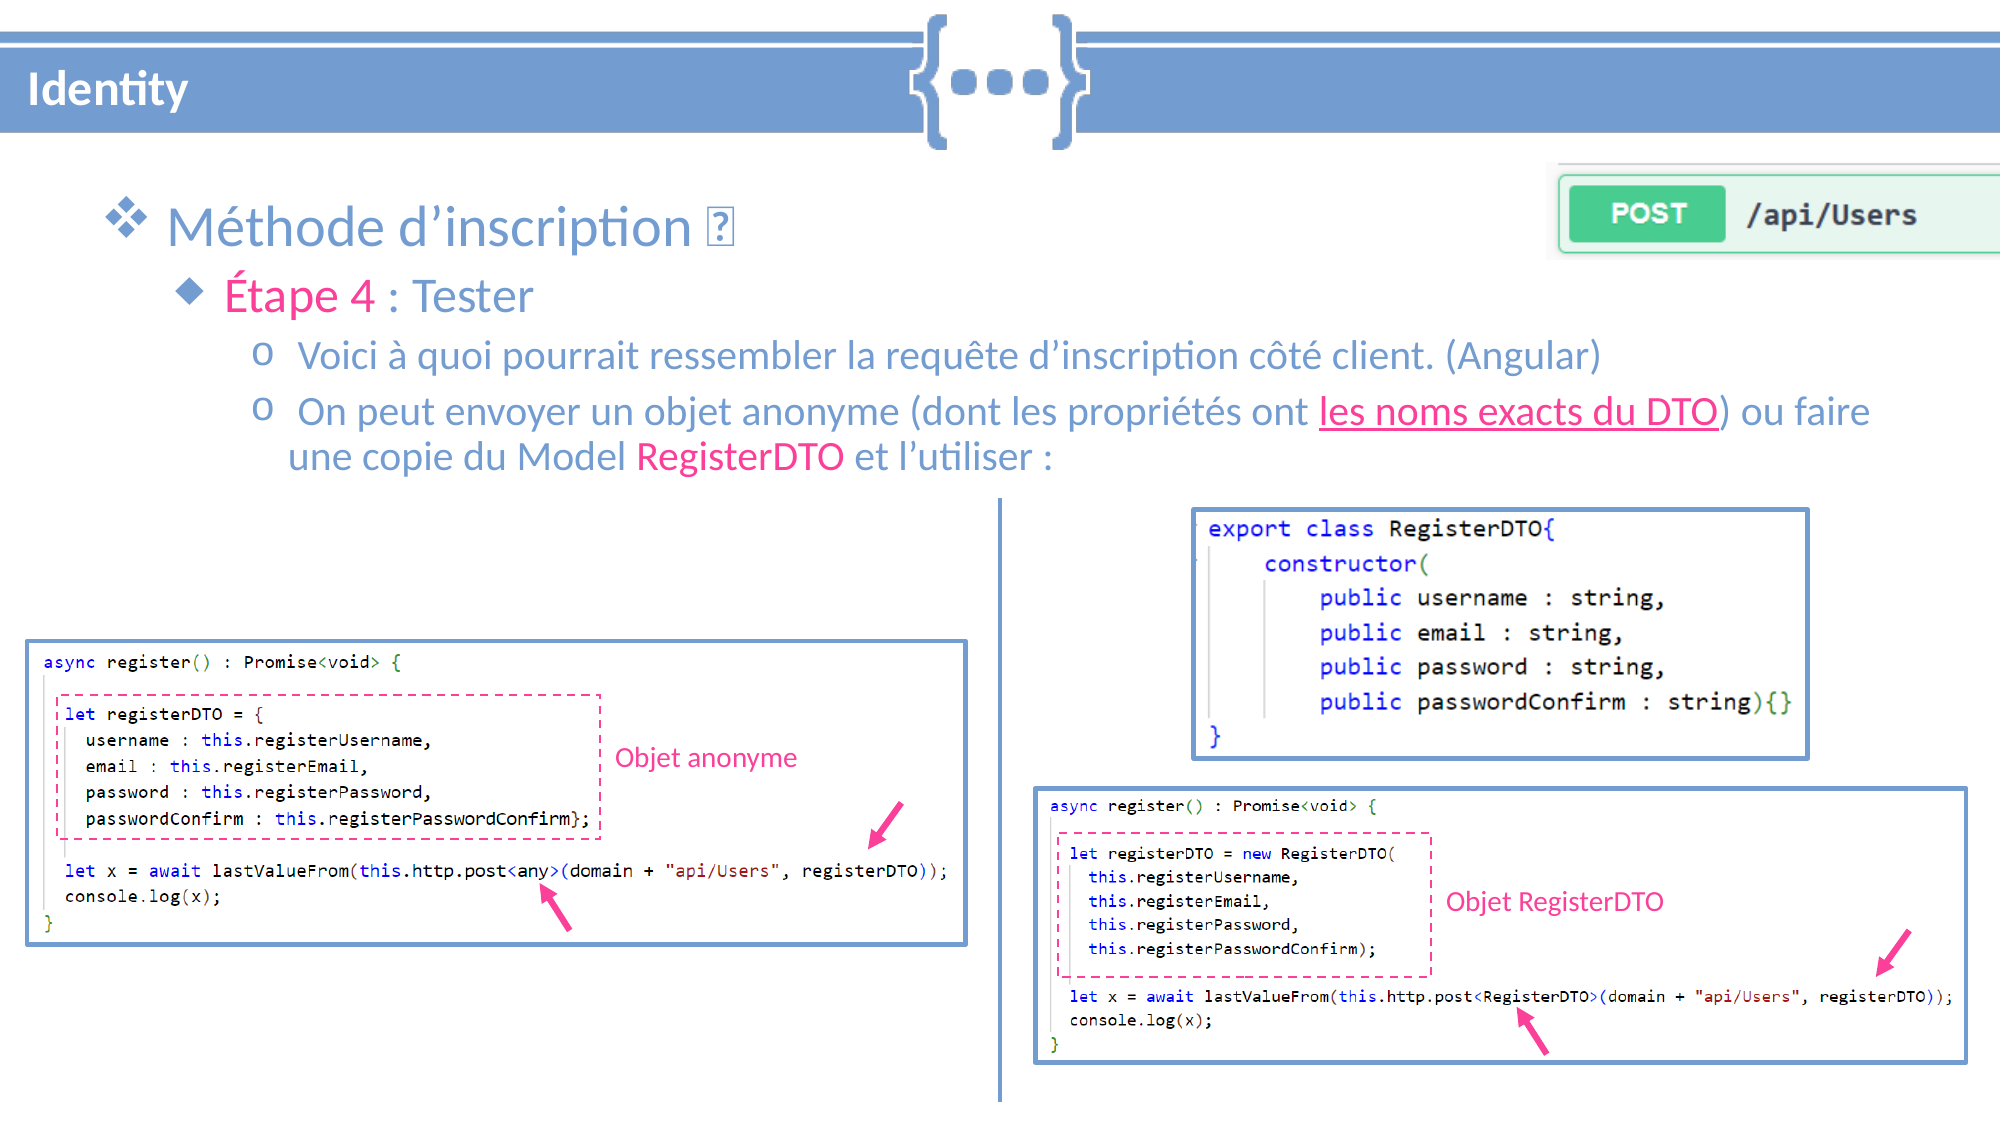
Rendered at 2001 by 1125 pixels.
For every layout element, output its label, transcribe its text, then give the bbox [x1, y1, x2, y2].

list Méthode d’inscription 📝 Étape 4 : Tester Voici à quoi pourrait ressembler la requête d’inscription côté client. (Angular) On peut envoyer un objet anonyme (dont les propriétés ont les noms exacts du DTO) ou faire une copie du Model RegisterDTO et l’utiliser : [85, 188, 1910, 1014]
picture [1196, 511, 1806, 757]
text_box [1875, 930, 1910, 978]
picture [1546, 162, 2000, 260]
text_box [867, 802, 902, 850]
title Identity [12, 58, 913, 120]
picture [29, 643, 964, 943]
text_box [539, 883, 570, 931]
picture [0, 4, 2000, 161]
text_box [1516, 1006, 1547, 1055]
picture [1037, 790, 1964, 1061]
